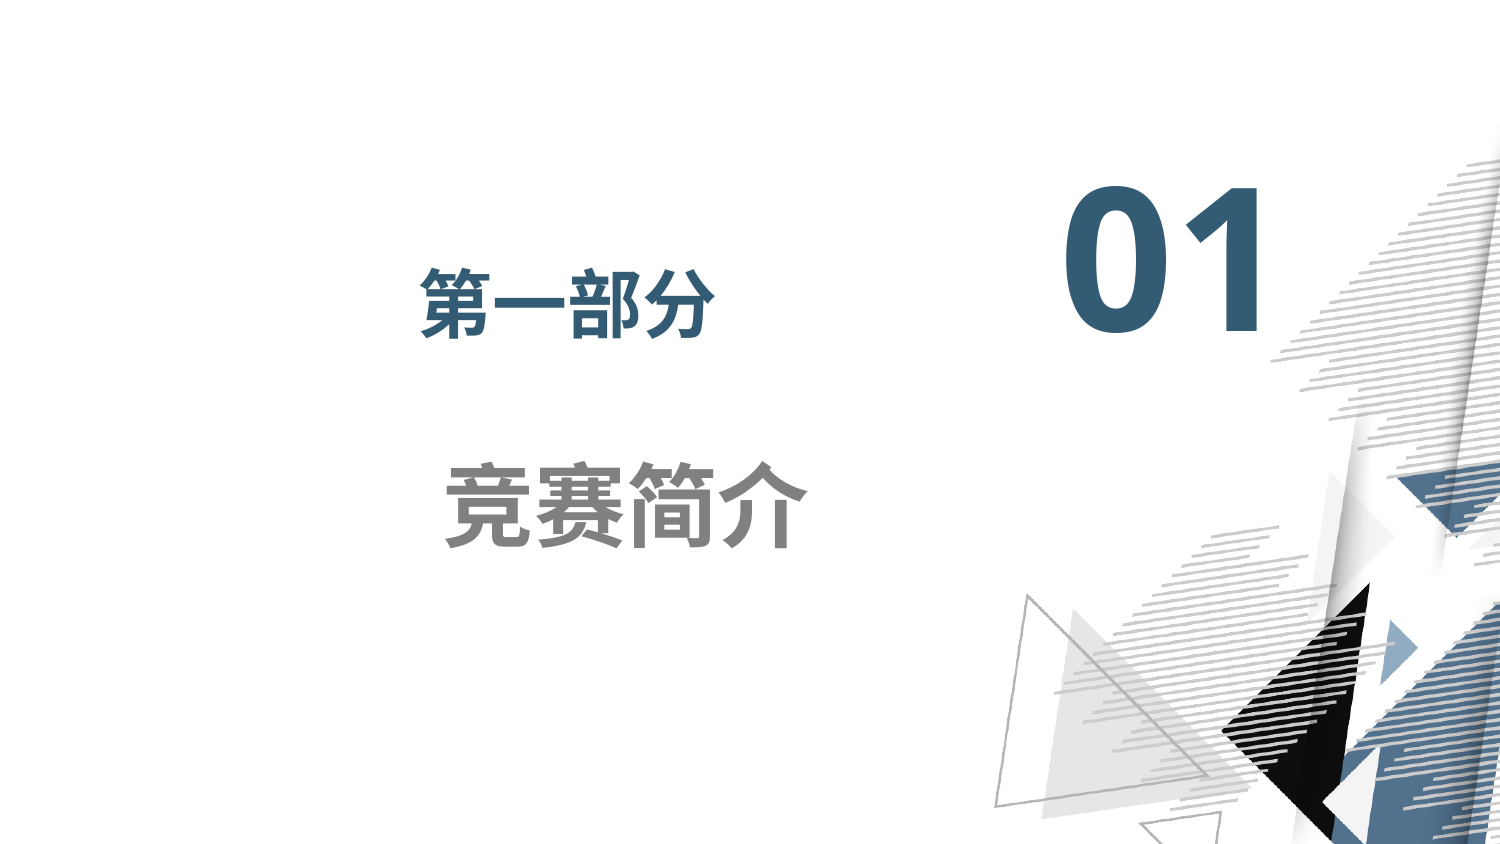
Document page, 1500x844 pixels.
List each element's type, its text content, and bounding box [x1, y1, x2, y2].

text_box 01 [1037, 109, 1312, 393]
text_box 竞赛简介 [427, 441, 921, 567]
picture [897, 112, 1500, 844]
text_box 第一部分 [358, 237, 1018, 393]
